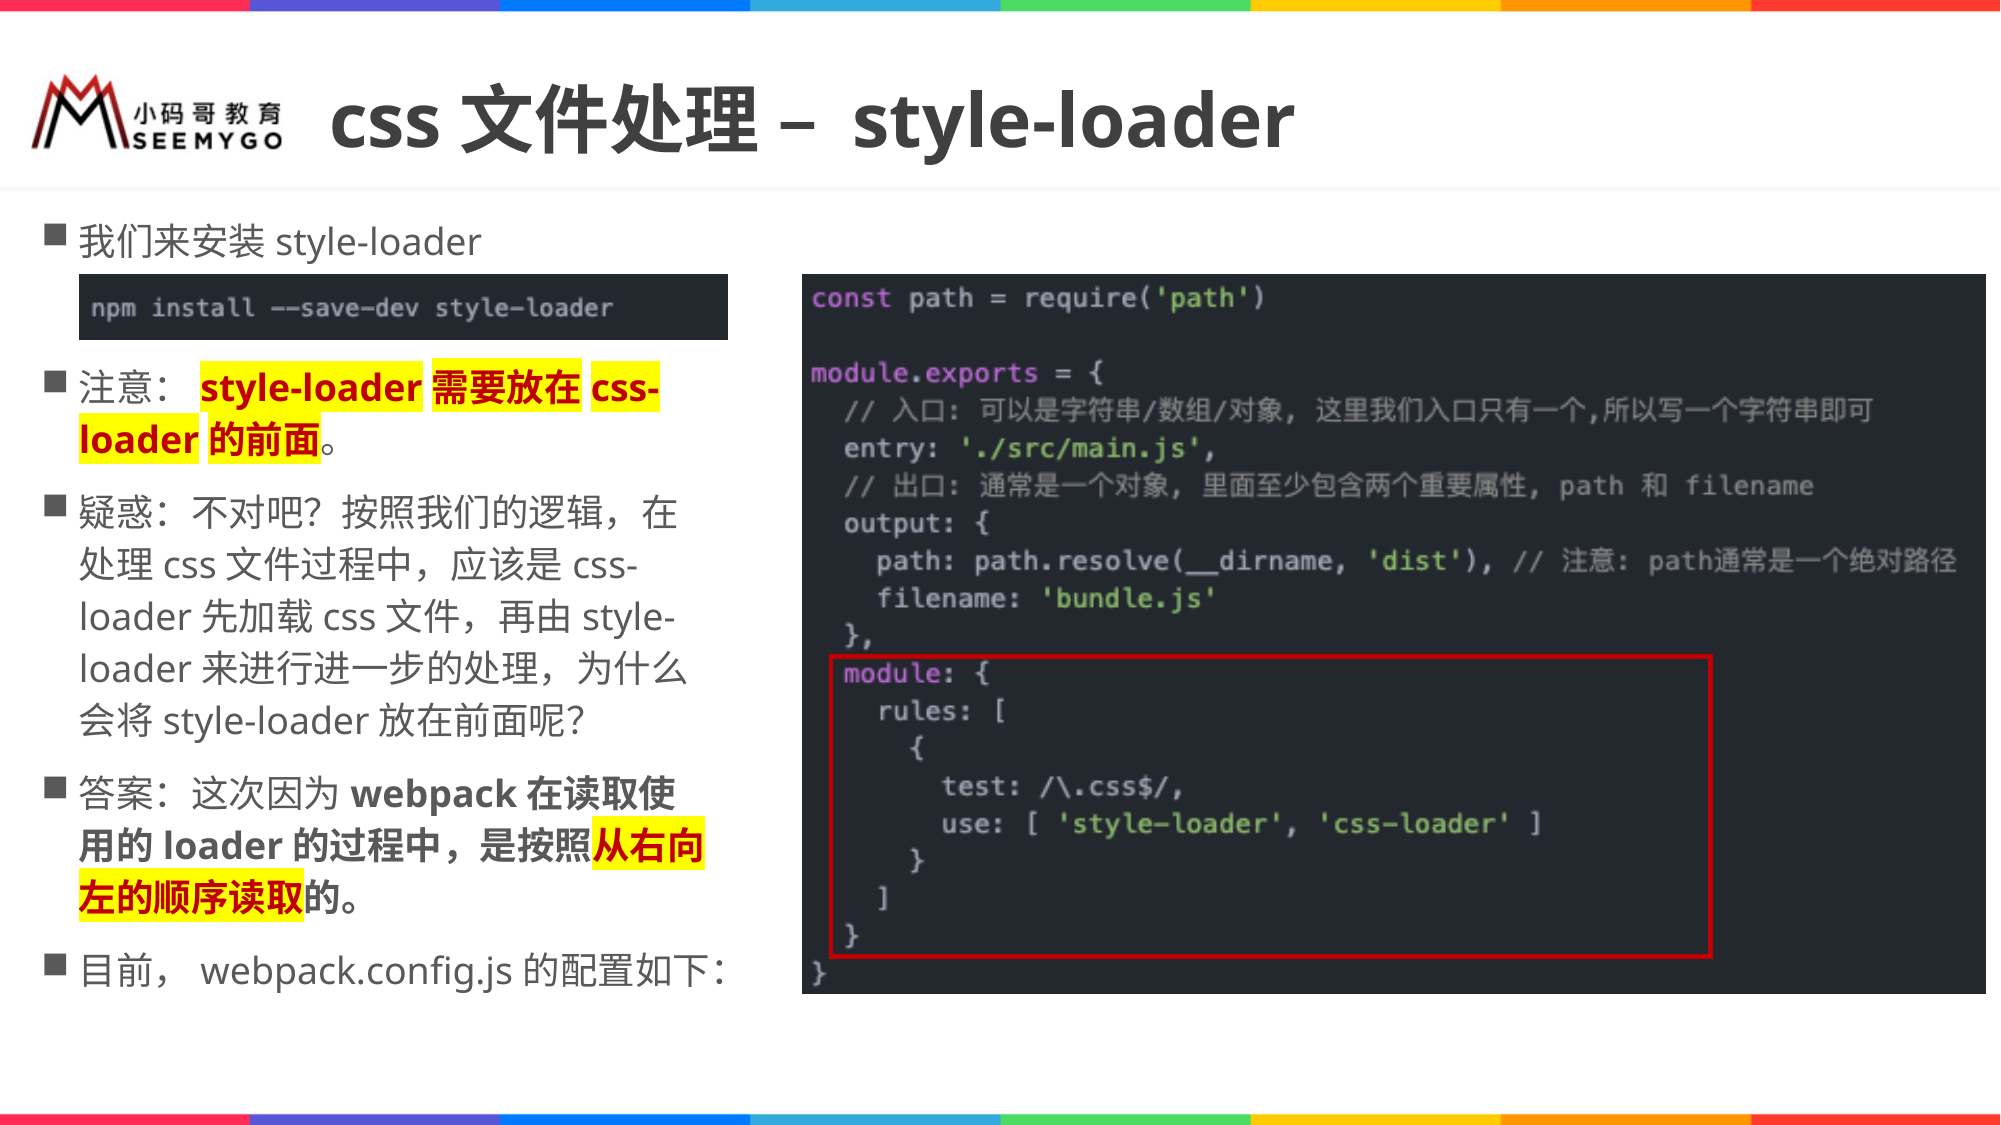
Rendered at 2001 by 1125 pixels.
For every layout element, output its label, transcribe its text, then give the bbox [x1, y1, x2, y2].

picture [0, 0, 2001, 1125]
title css文件处理 – style-loader [314, 64, 1968, 182]
list 我们来安装style-loader 注意：style-loader需要放在css-loader的前面。 疑惑：不对吧？按照我们的逻辑，在处理css文件过程中，应该是css-loader先加载css文件，再由style-loader来进行进一步的处理，为什么会将style-loader放在前面呢？ 答案：这次因为webpack在读取使用的loader的过程中，是按照从右向左的顺序读取的。 目前，webpack.config.js的配置如下： [26, 203, 728, 1097]
